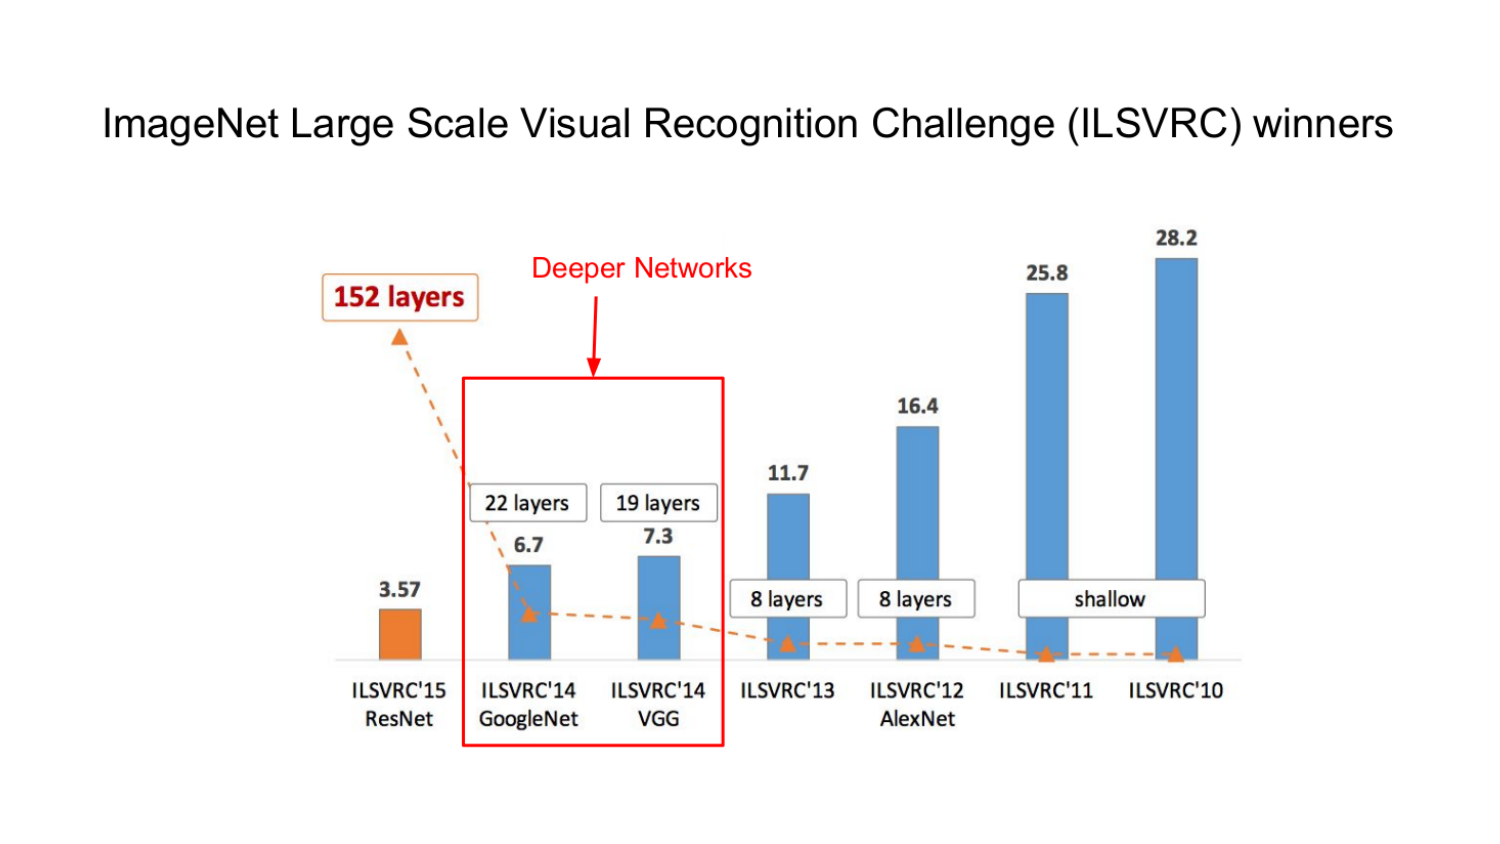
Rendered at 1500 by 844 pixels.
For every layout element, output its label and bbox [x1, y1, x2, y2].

picture [73, 85, 1427, 759]
